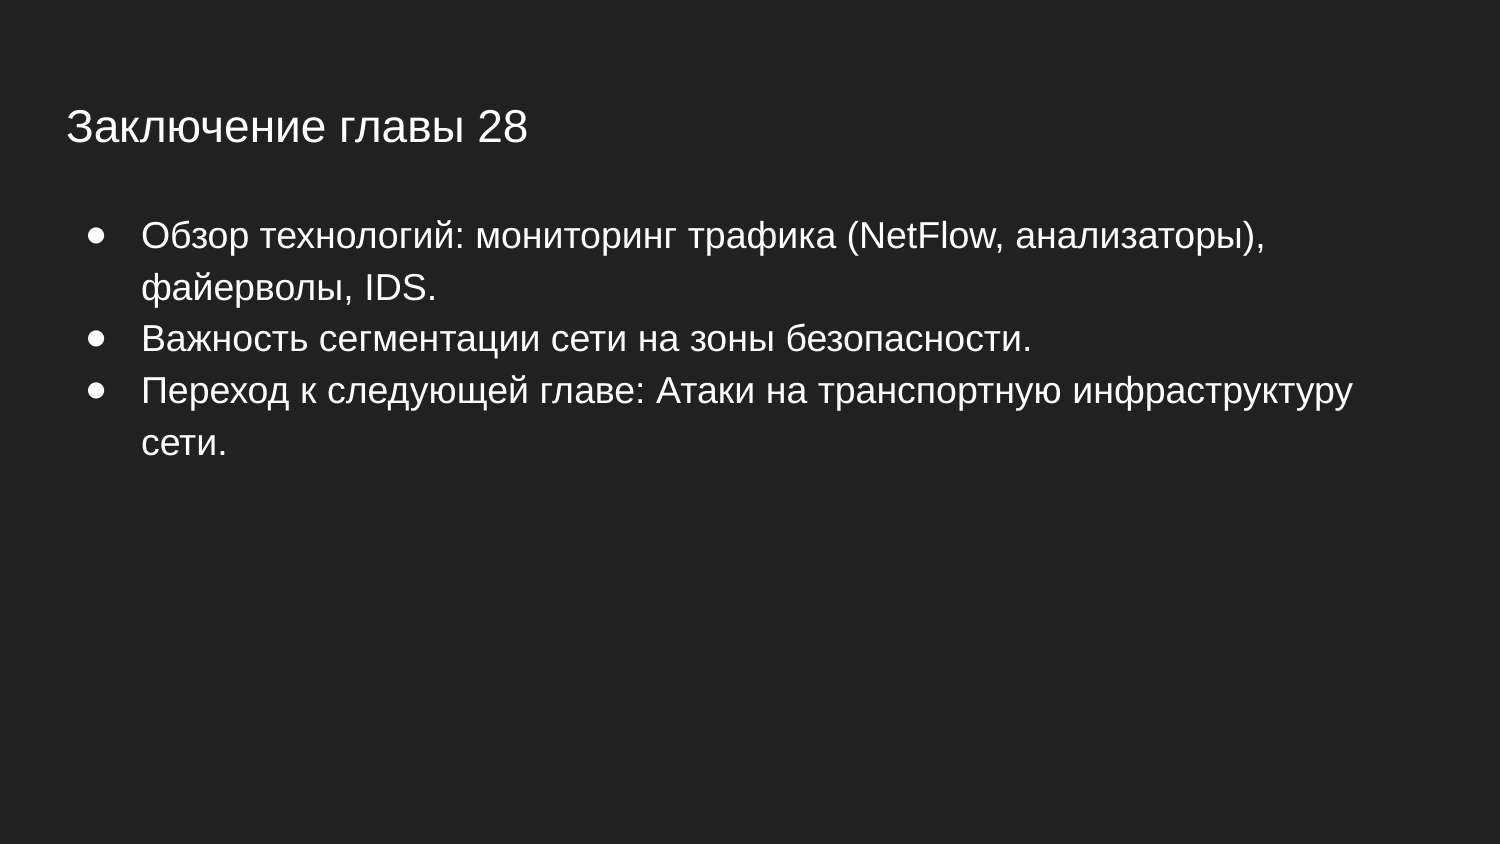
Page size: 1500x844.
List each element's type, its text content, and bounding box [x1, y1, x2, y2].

list Обзор технологий: мониторинг трафика (NetFlow, анализаторы), файерволы, IDS. Важность сегментации сети на зоны безопасности. Переход к следующей главе: Атаки на транспортную инфраструктуру сети. [51, 189, 1449, 750]
title Заключение главы 28 [51, 72, 1449, 167]
